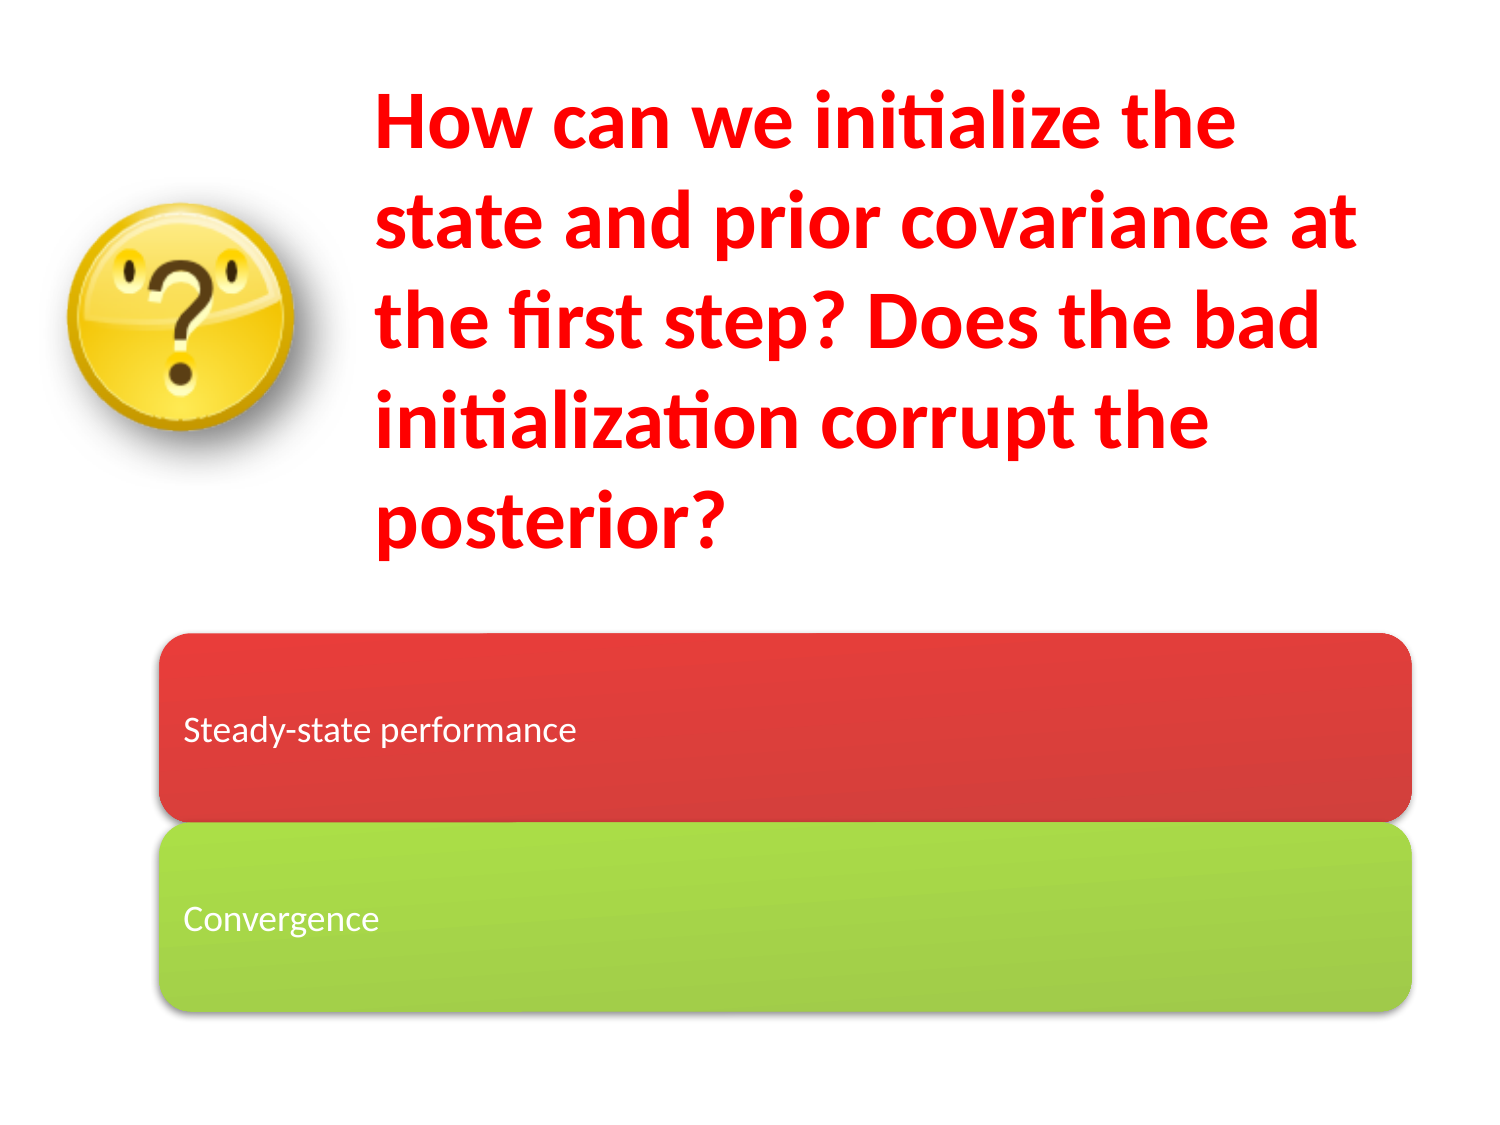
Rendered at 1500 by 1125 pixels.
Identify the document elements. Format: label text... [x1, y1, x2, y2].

picture [56, 192, 307, 443]
text_box How can we initialize the state and prior covariance at the first step? Does the bad initialization corrupt the posterior? [360, 57, 1412, 573]
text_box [158, 632, 1412, 1012]
